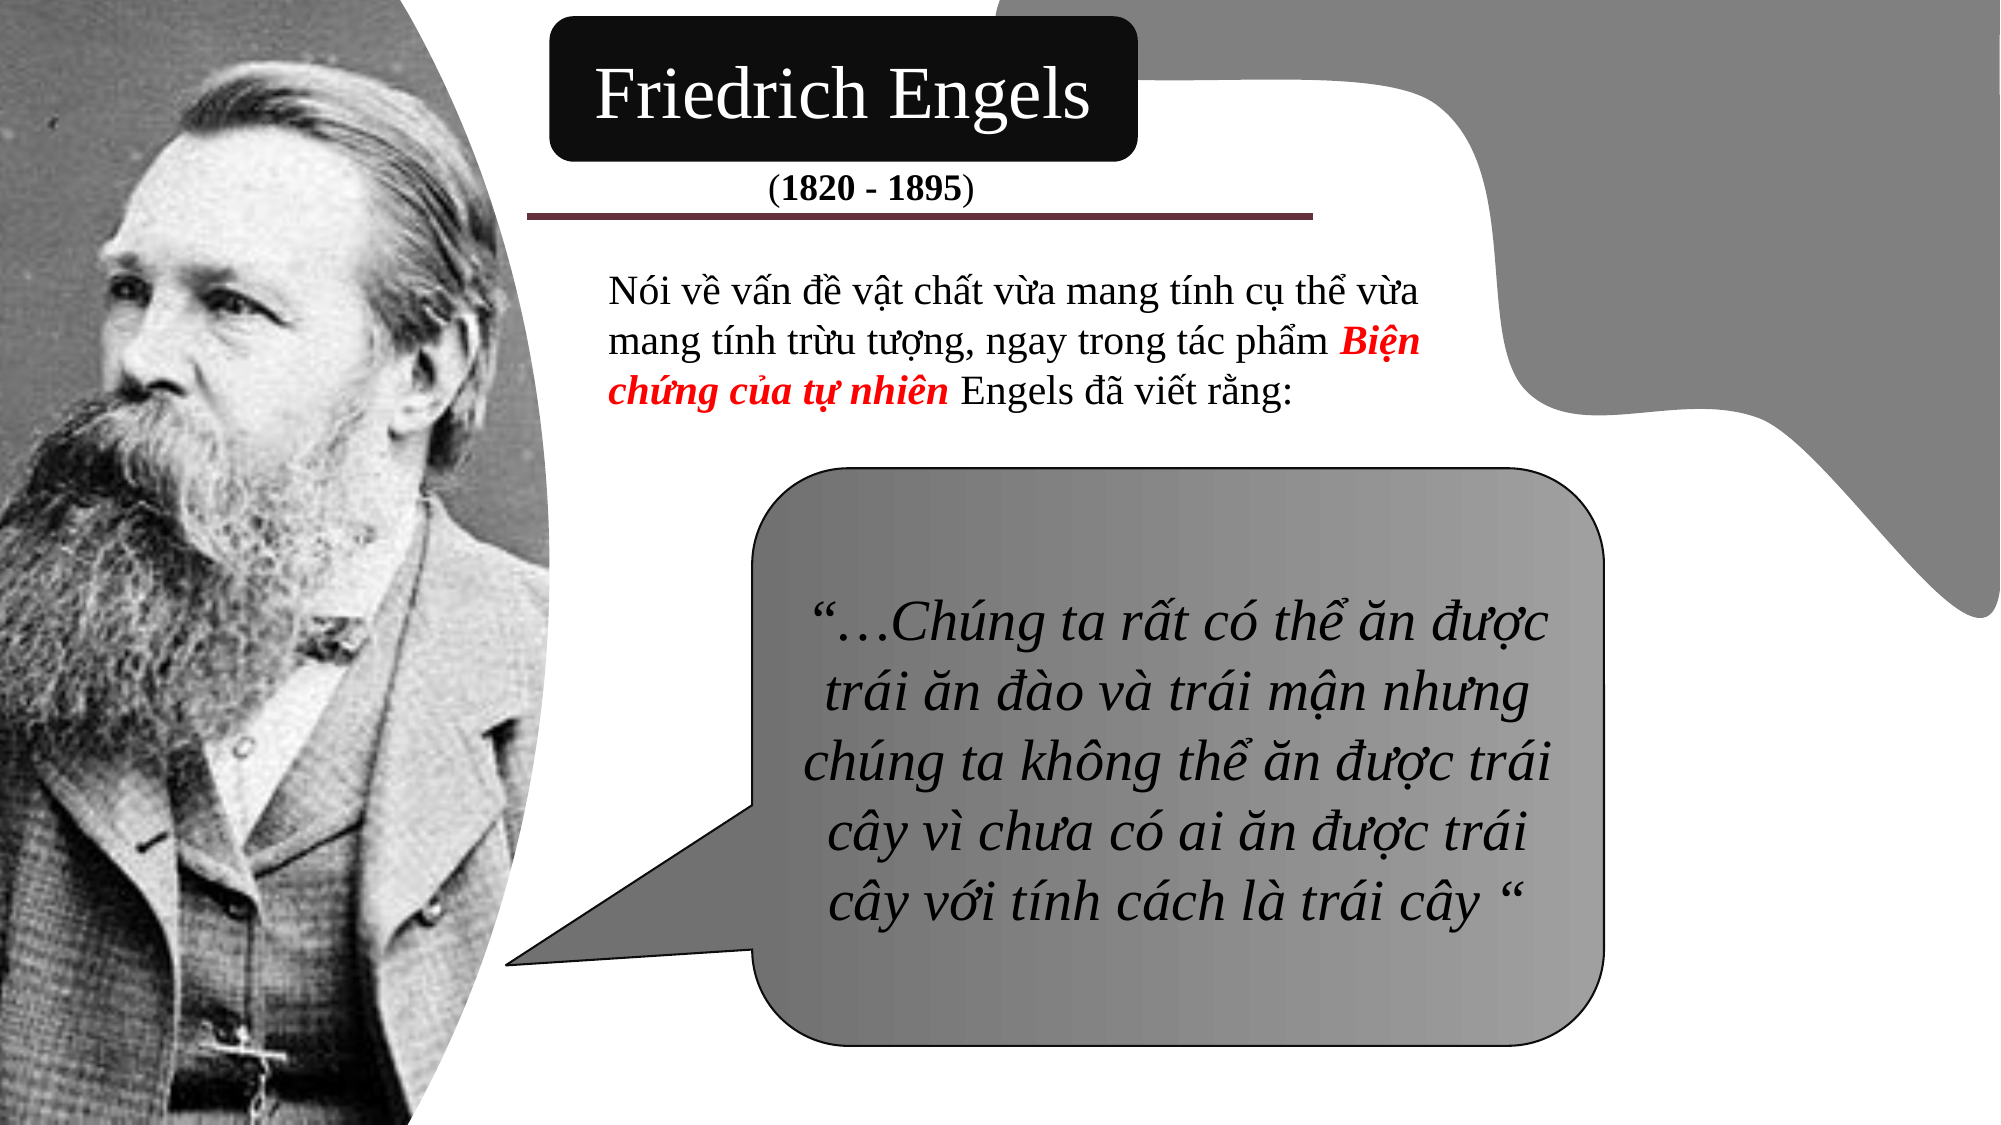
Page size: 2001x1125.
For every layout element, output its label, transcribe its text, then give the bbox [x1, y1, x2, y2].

text_box [994, 0, 2000, 620]
text_box (1820 - 1895) [753, 155, 990, 213]
text_box Nói về vấn đề vật chất vừa mang tính cụ thể vừa mang tính trừu tượng, ngay trong tác phẩm Biện chứng của tự nhiên Engels đã viết rằng: [593, 255, 1461, 421]
text_box Friedrich Engels [550, 15, 1139, 163]
text_box “…Chúng ta rất có thể ăn được trái ăn đào và trái mận nhưng chúng ta không thể ăn được trái cây vì chưa có ai ăn được trái cây với tính cách là trái cây “ [550, 467, 1606, 1047]
picture [0, 0, 550, 1125]
